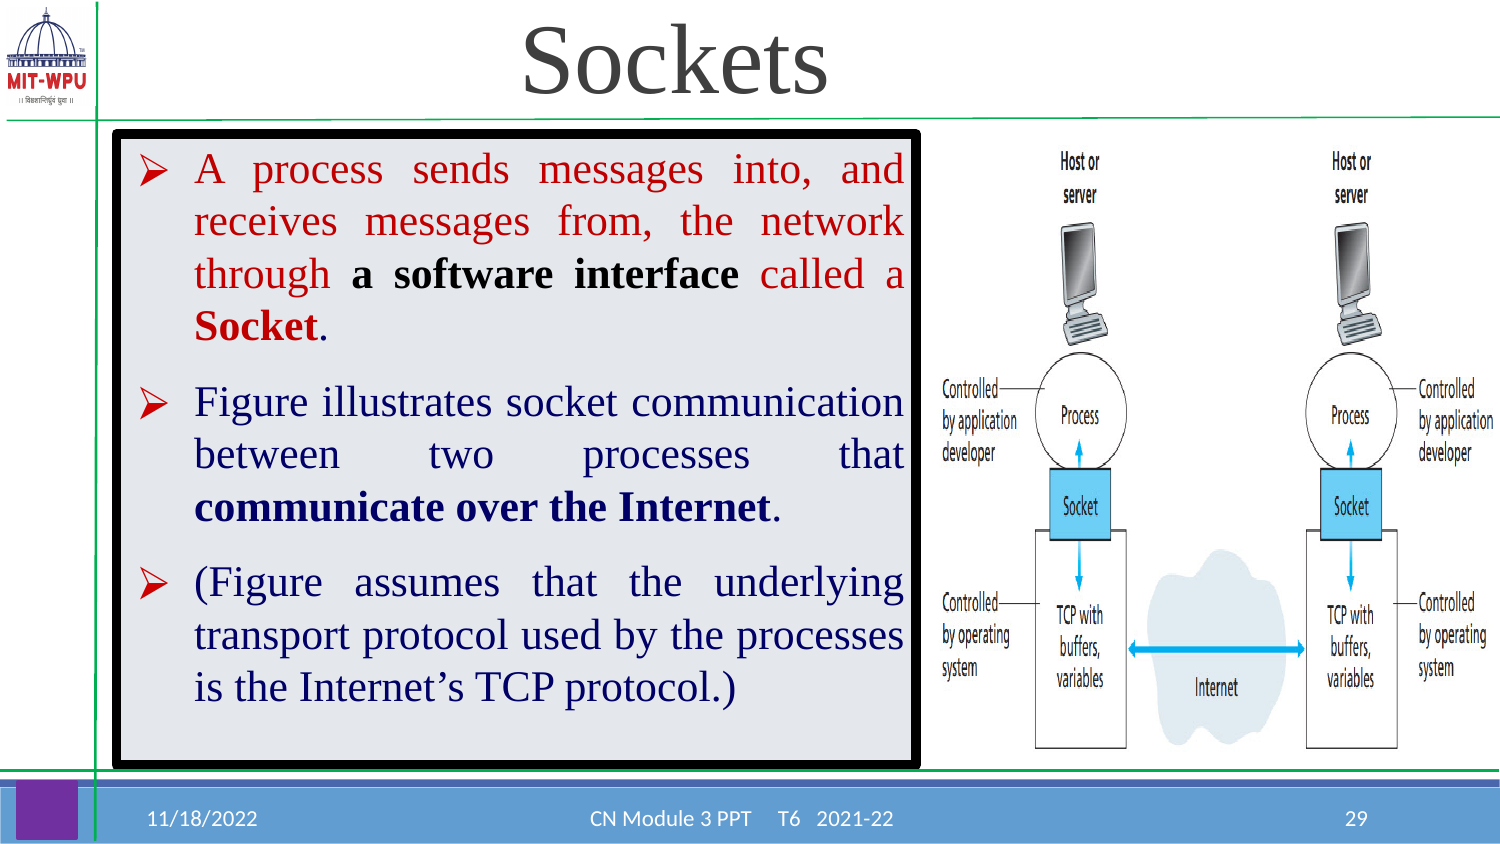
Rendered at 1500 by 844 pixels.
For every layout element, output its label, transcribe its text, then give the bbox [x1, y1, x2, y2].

picture [935, 124, 1499, 770]
picture [935, 771, 1499, 776]
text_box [102, 116, 1500, 121]
picture [6, 7, 96, 106]
title Sockets [102, 33, 1350, 93]
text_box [6, 116, 89, 121]
slide_number ‹#› [1218, 794, 1380, 840]
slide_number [135, 794, 440, 840]
footer CN Module 3 PPT T6 2021-22 [453, 794, 1047, 840]
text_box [94, 780, 98, 842]
text_box A process sends messages into, and receives messages from, the network through a software interface called a Socket. Figure illustrates socket communication between two processes that communicate over the Internet. (Figure assumes that the underlying transport protocol used by the processes is the Internet’s TCP protocol.) [116, 133, 917, 766]
text_box [17, 782, 76, 839]
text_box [94, 111, 98, 770]
